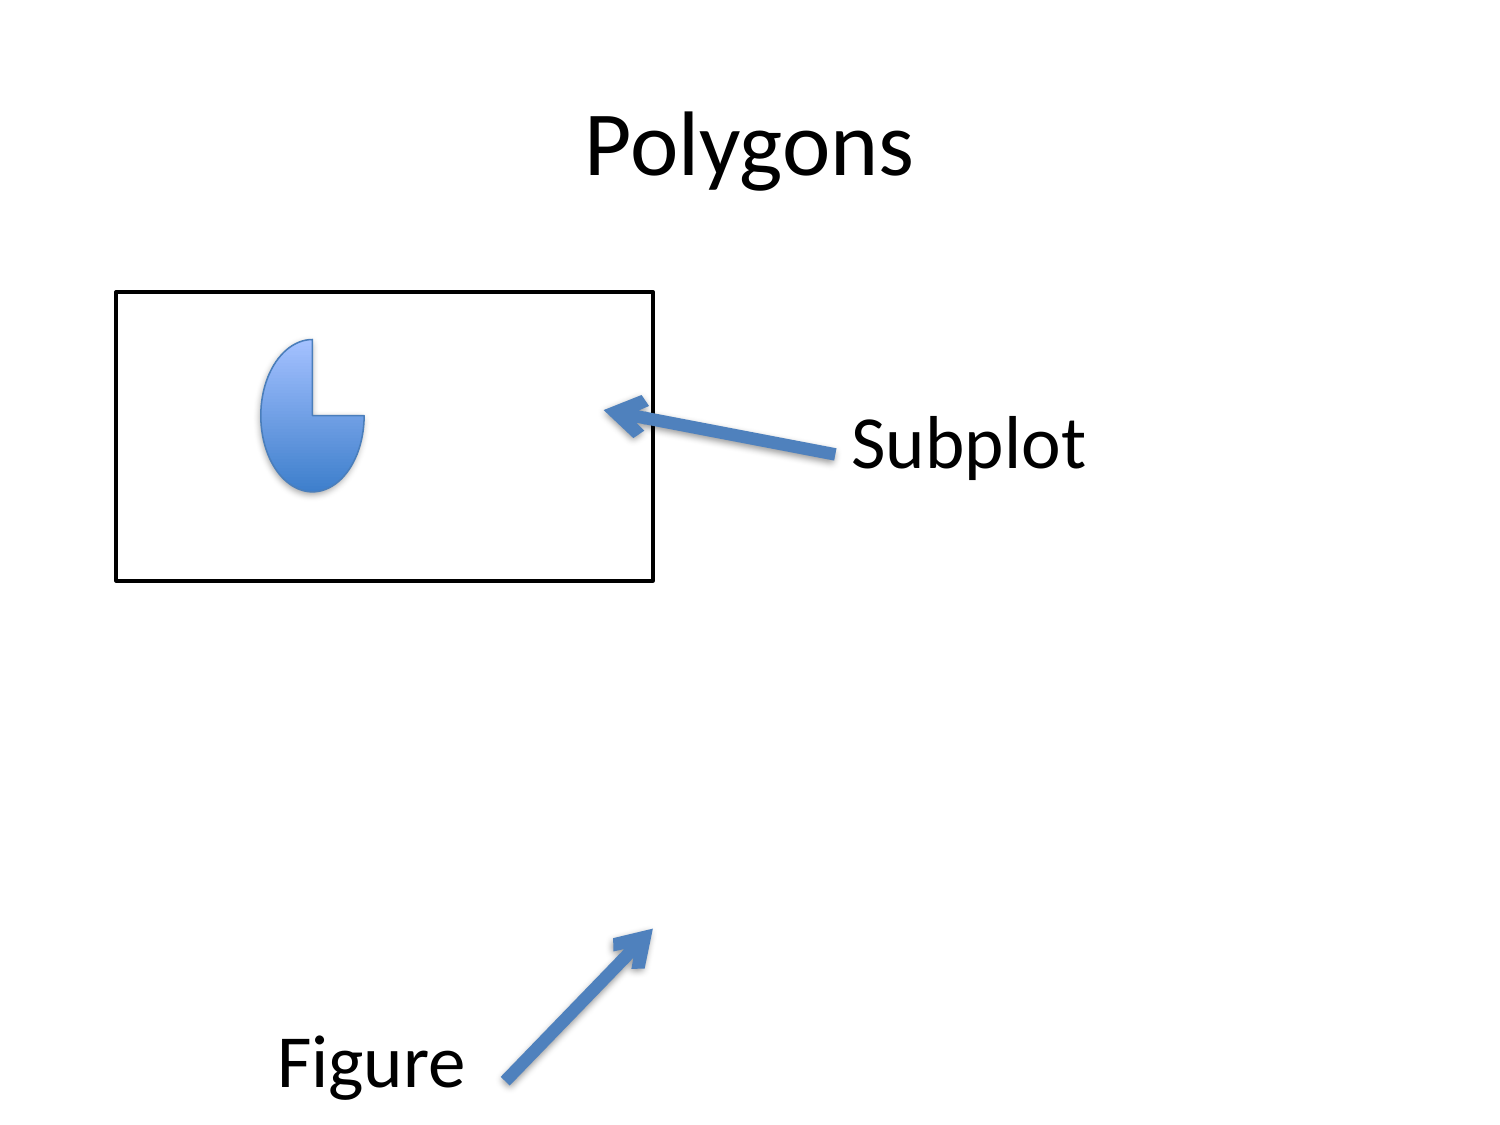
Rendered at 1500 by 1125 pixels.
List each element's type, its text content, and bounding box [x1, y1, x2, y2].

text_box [603, 409, 836, 455]
text_box [114, 290, 655, 583]
text_box Figure [262, 1005, 482, 1111]
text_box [504, 928, 654, 1082]
text_box [260, 338, 365, 493]
text_box Subplot [836, 385, 1102, 491]
title Polygons [75, 45, 1425, 233]
